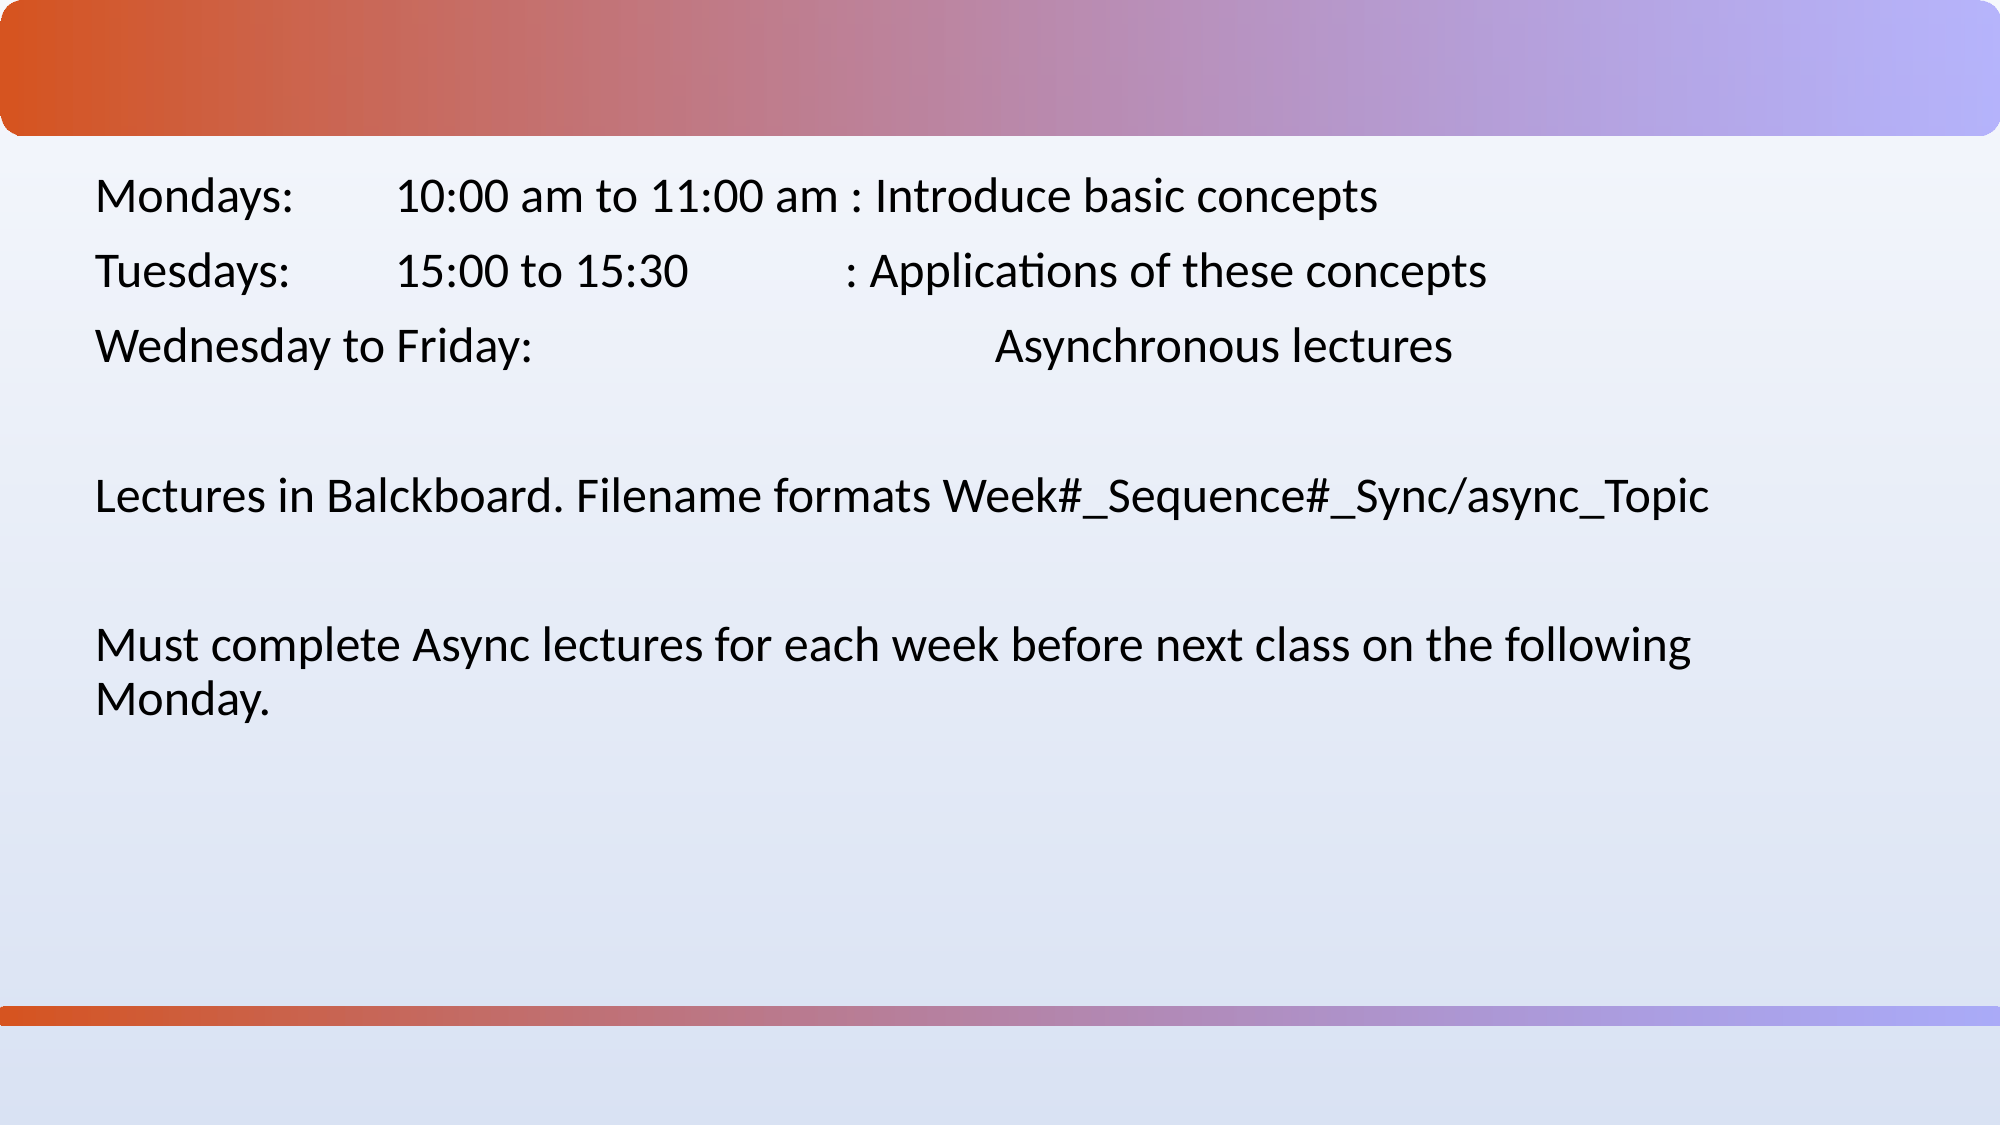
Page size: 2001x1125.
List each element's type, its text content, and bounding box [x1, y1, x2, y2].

subtitle Mondays: 10:00 am to 11:00 am : Introduce basic concepts Tuesdays: 15:00 to 15:30 : Applications of these concepts Wednesday to Friday: Asynchronous lectures Lectures in Balckboard. Filename formats Week#_Sequence#_Sync/async_Topic Must complete Async lectures for each week before next class on the following Monday. [79, 162, 1865, 914]
text_box [0, 0, 2000, 137]
text_box [0, 1005, 2000, 1027]
